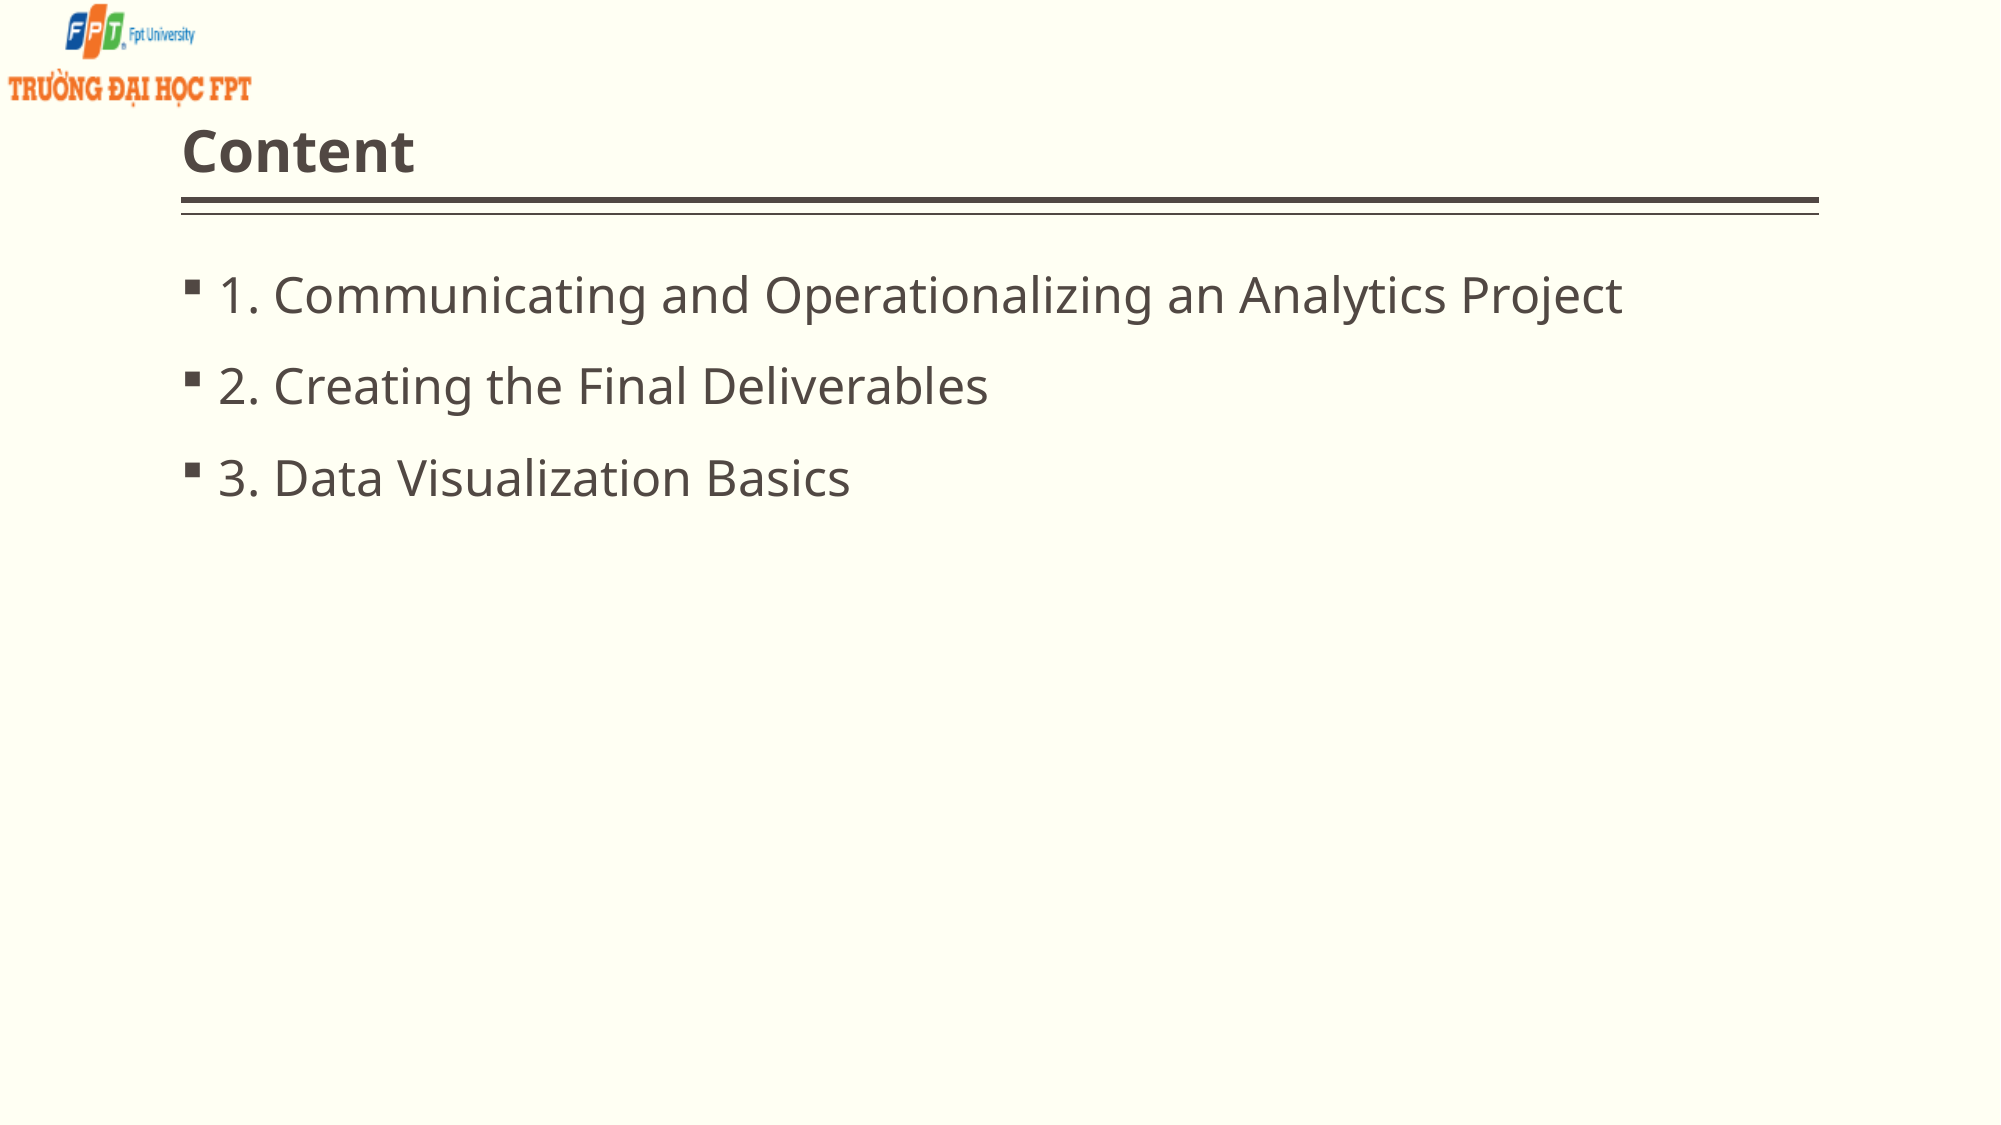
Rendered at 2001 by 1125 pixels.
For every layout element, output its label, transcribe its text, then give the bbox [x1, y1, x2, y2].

title Content [181, 12, 1819, 193]
picture [0, 0, 272, 121]
list 1. Communicating and Operationalizing an Analytics Project 2. Creating the Final Deliverables 3. Data Visualization Basics [181, 262, 1819, 1013]
